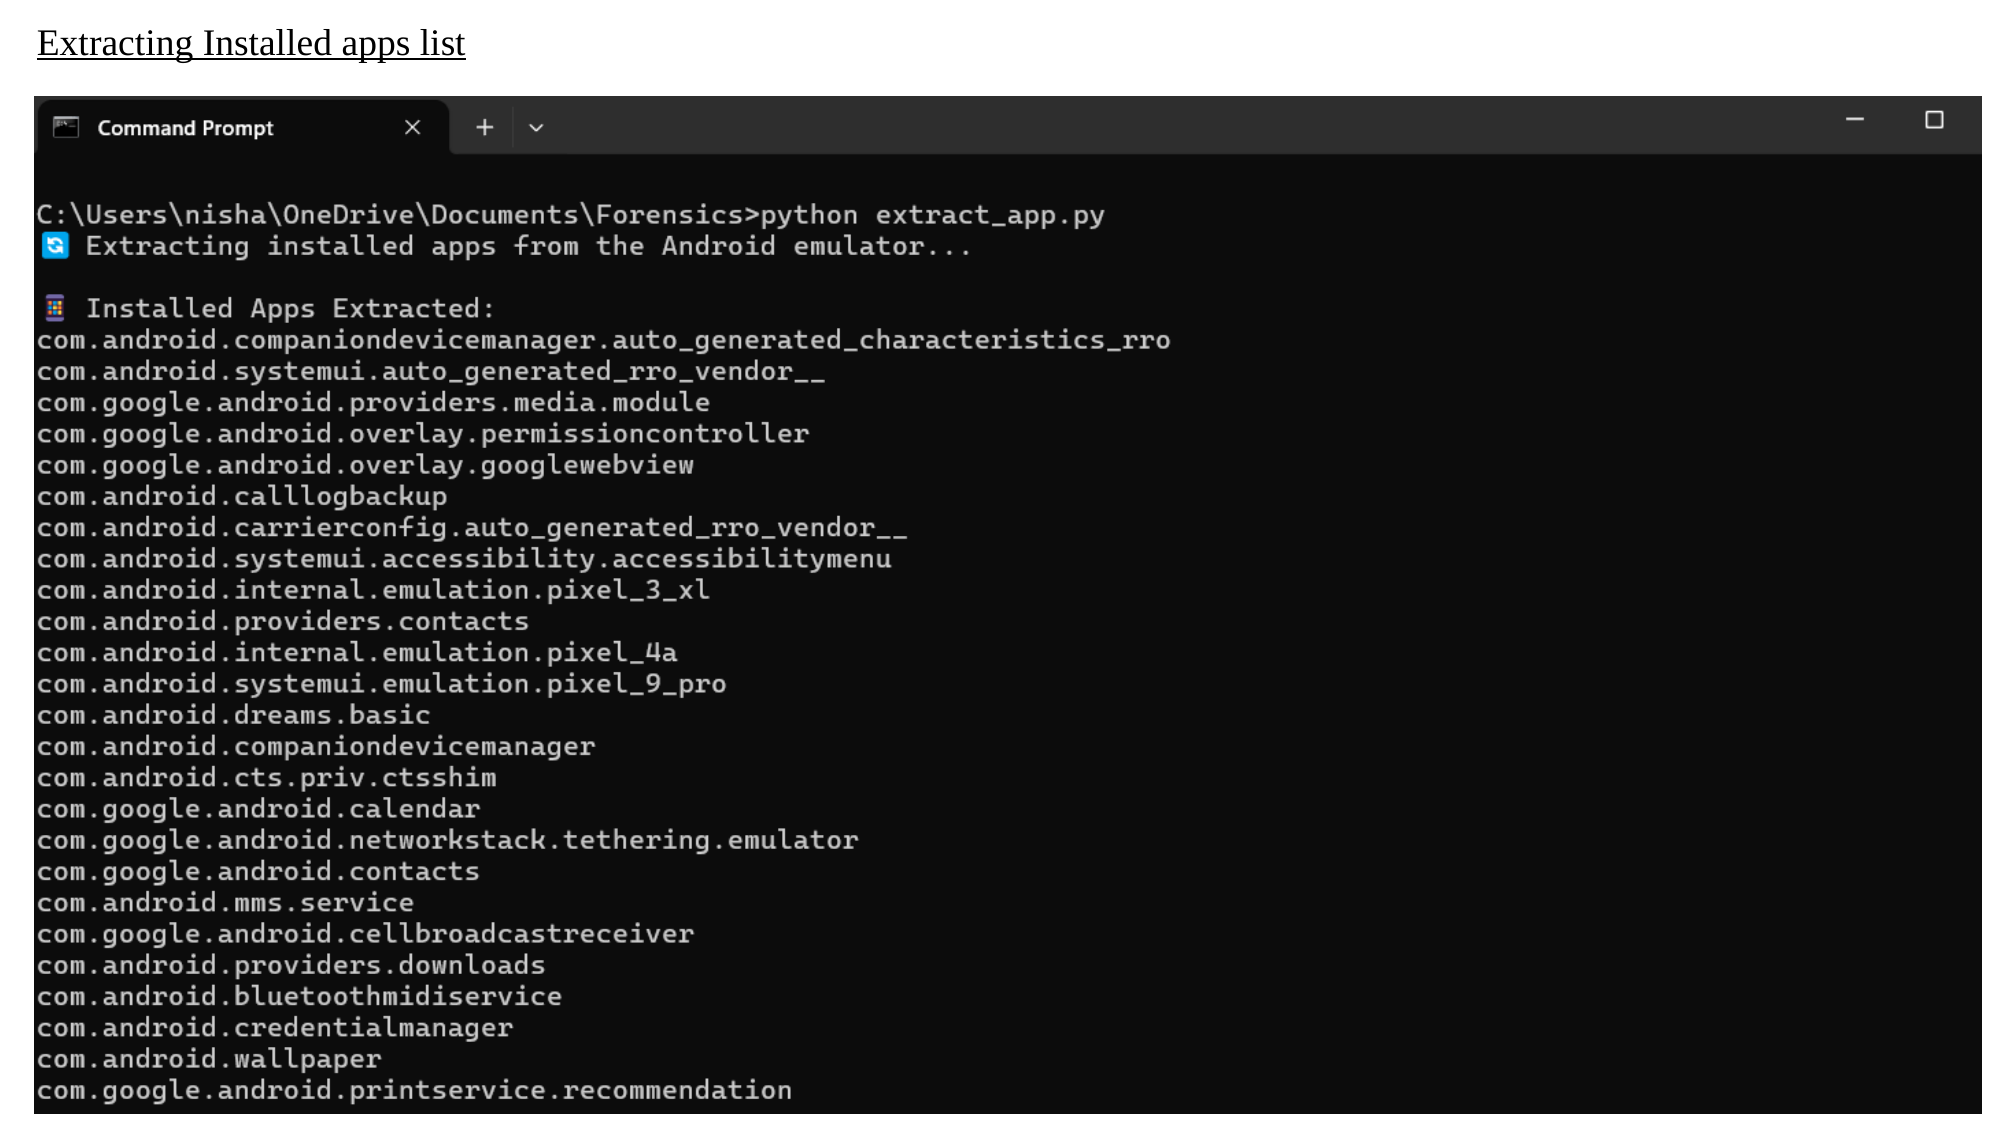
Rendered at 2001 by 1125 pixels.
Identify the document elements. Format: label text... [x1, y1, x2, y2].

picture [34, 96, 1982, 1114]
text_box Extracting Installed apps list [22, 10, 1023, 71]
